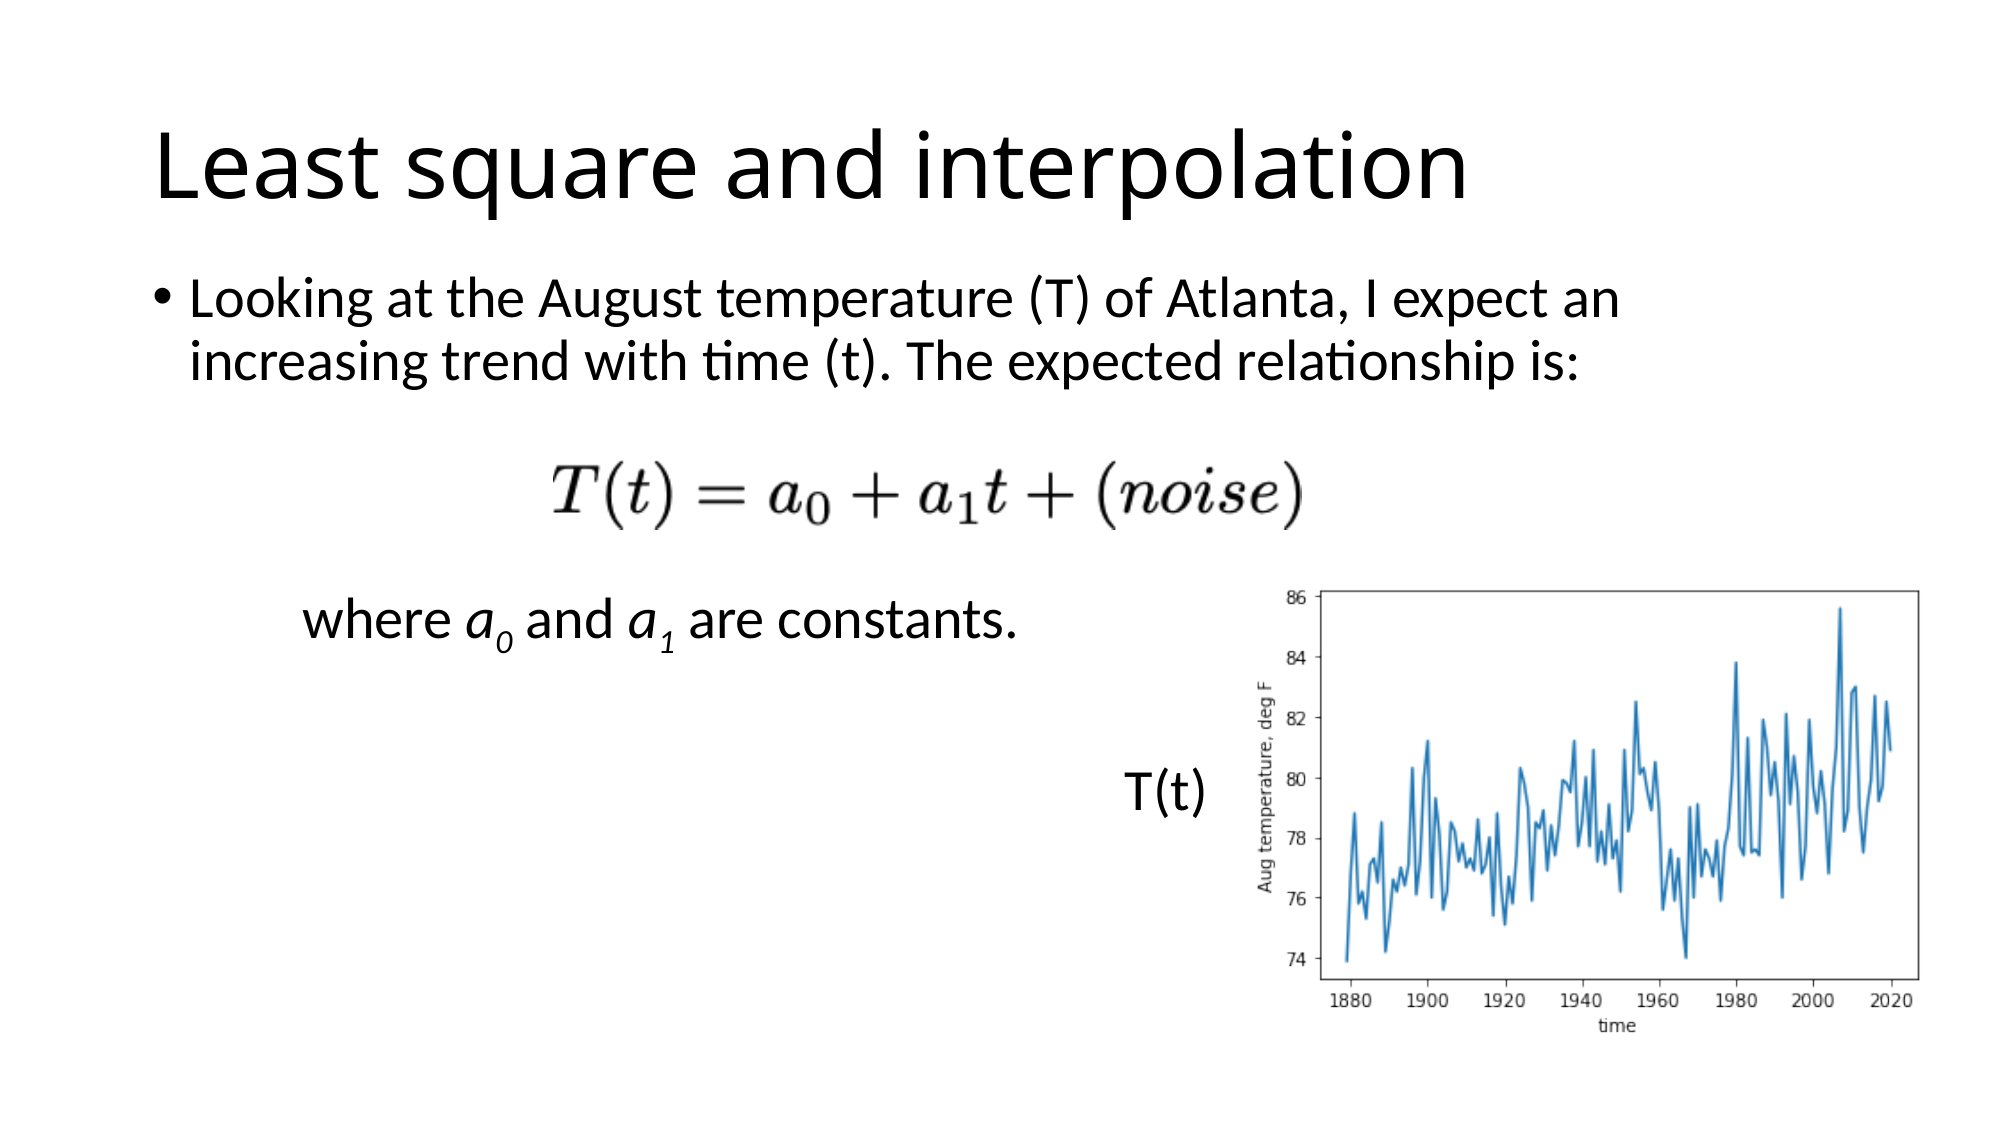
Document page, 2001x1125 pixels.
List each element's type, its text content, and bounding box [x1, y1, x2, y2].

list Looking at the August temperature (T) of Atlanta, I expect an increasing trend with time (t). The expected relationship is: where a0 and a1 are constants. [137, 259, 1863, 1047]
text_box T(t) [1109, 744, 1247, 830]
picture [1247, 578, 1929, 1047]
picture [553, 460, 1302, 530]
title Least square and interpolation [137, 59, 1863, 259]
